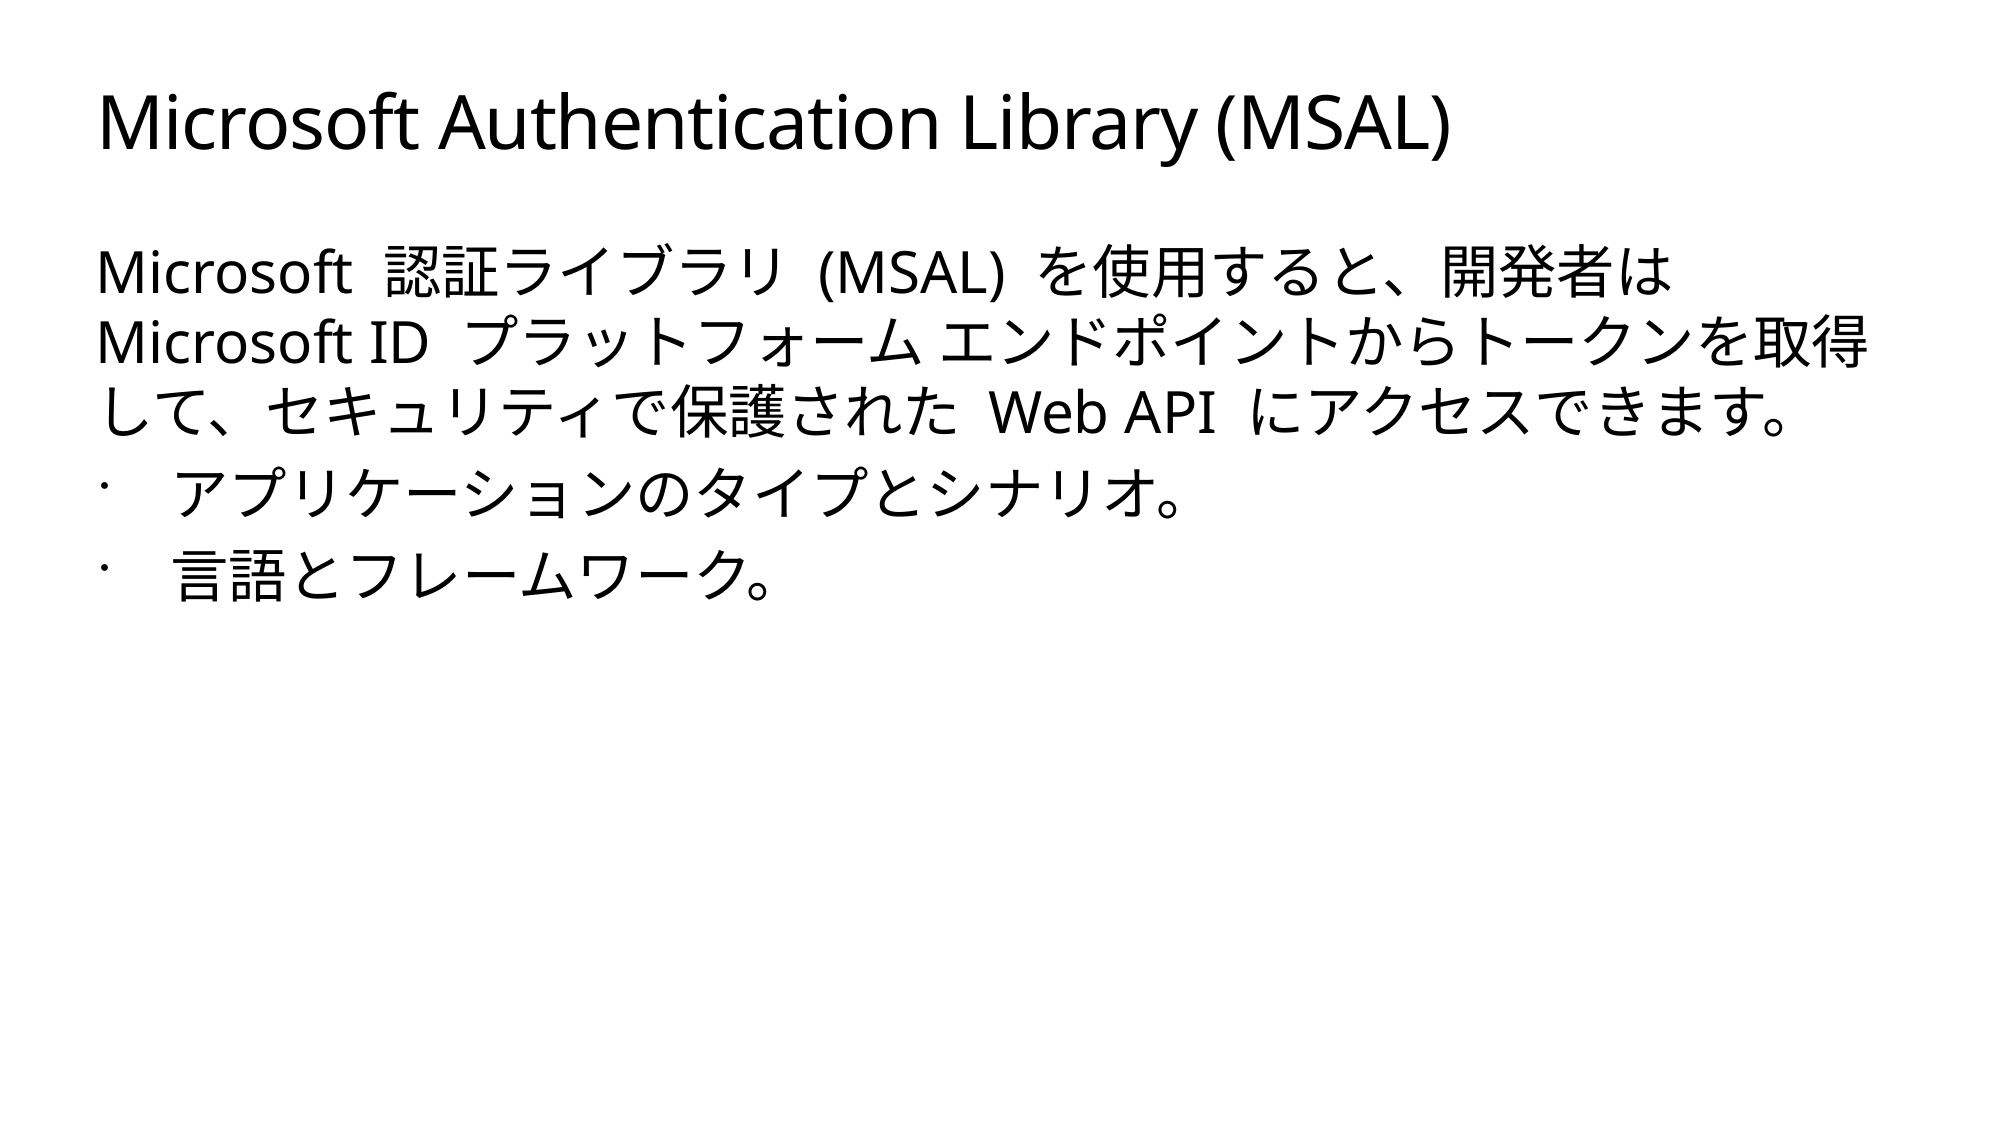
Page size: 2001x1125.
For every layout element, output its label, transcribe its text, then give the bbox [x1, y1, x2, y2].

title Microsoft Authentication Library (MSAL) [96, 75, 1904, 166]
list Microsoft 認証ライブラリ (MSAL) を使用すると、開発者は Microsoft ID プラットフォーム エンドポイントからトークンを取得して、セキュリティで保護された Web API にアクセスできます。 アプリケーションのタイプとシナリオ。 言語とフレームワーク。 [95, 235, 1904, 874]
